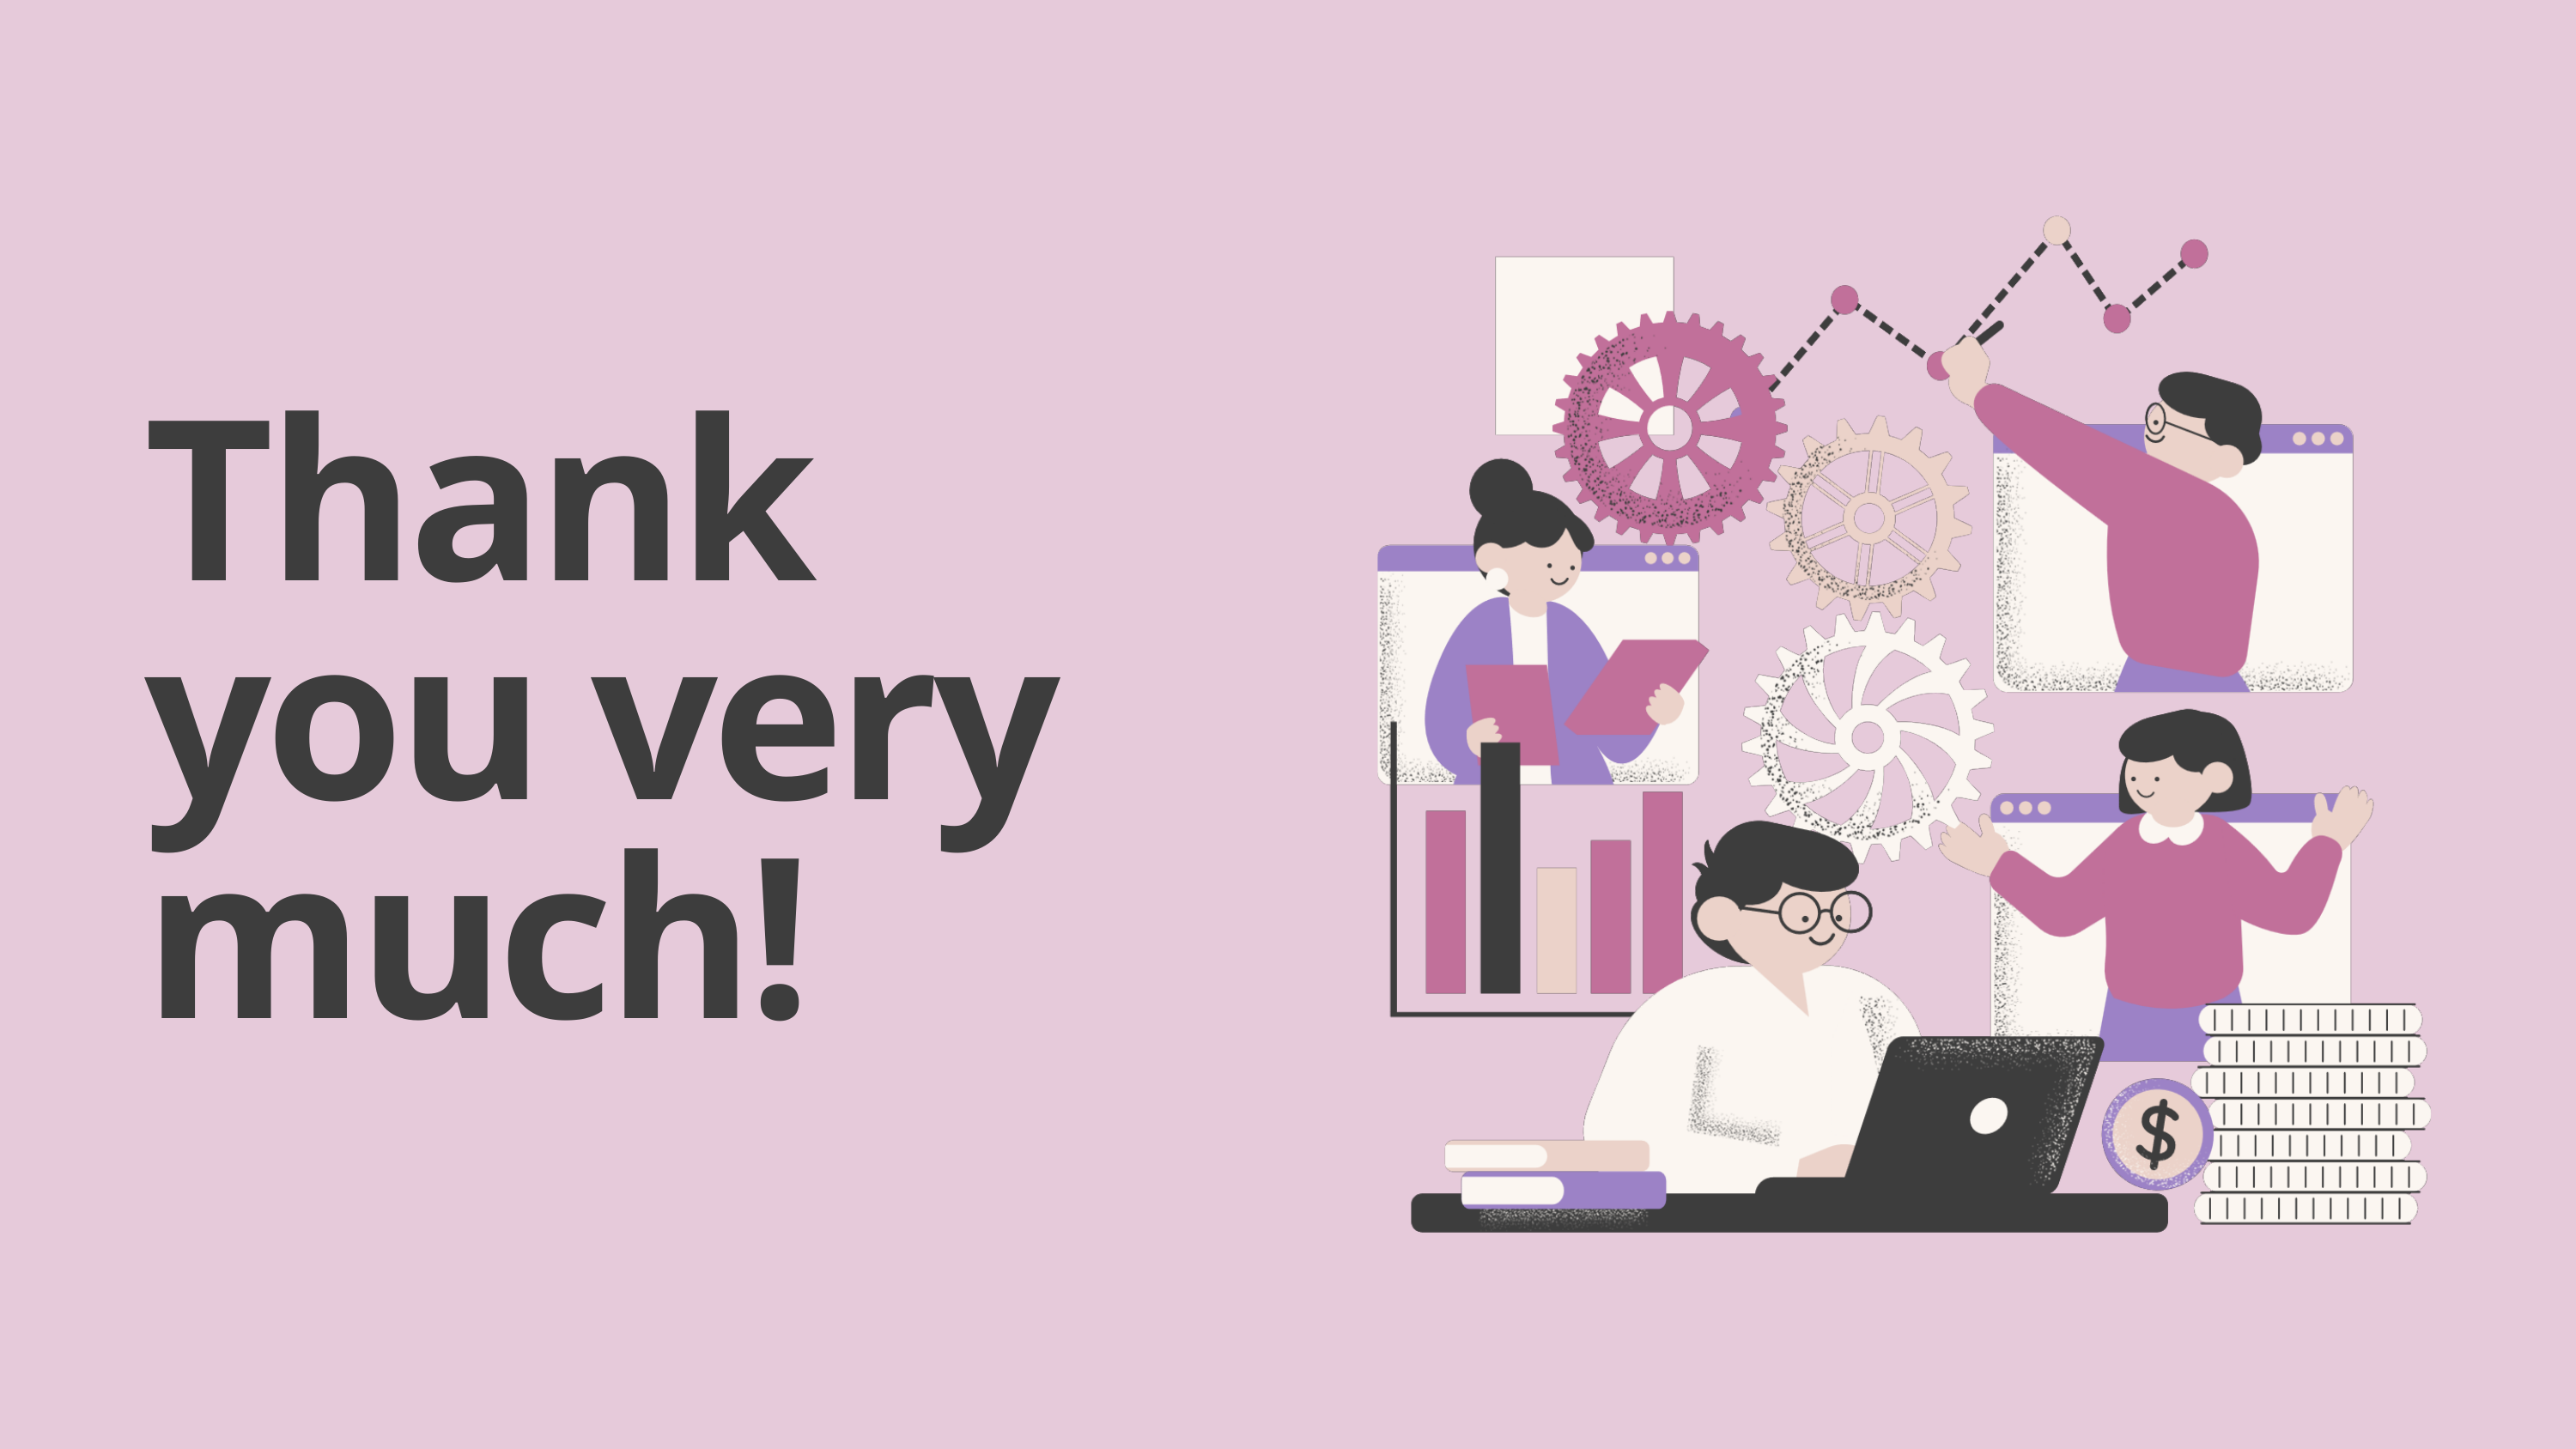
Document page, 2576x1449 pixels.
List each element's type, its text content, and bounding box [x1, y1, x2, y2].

text_box [1377, 215, 2432, 1233]
text_box Thank you very much! [144, 406, 1246, 1064]
